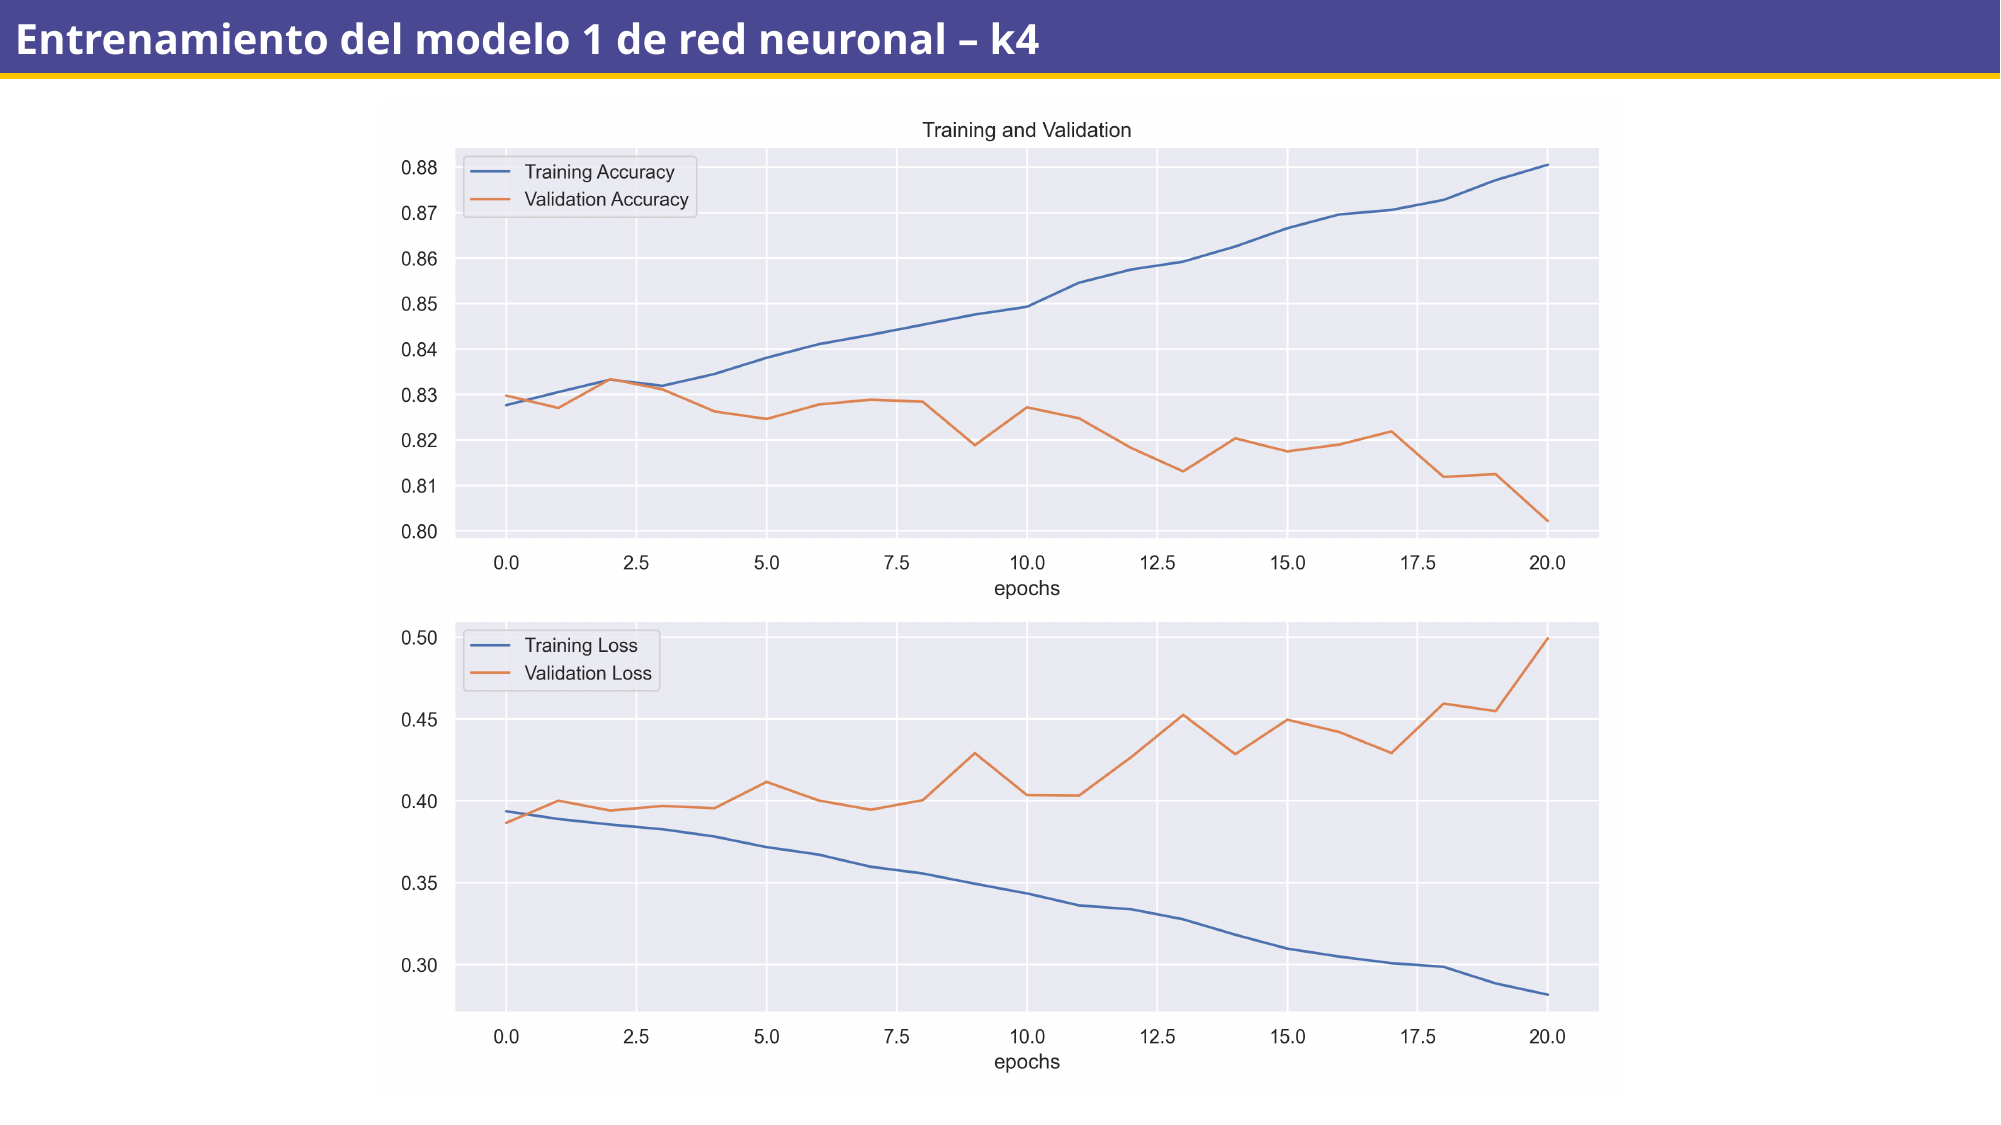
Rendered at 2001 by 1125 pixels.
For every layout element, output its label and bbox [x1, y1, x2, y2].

picture [378, 99, 1622, 1094]
text_box [0, 0, 2000, 76]
